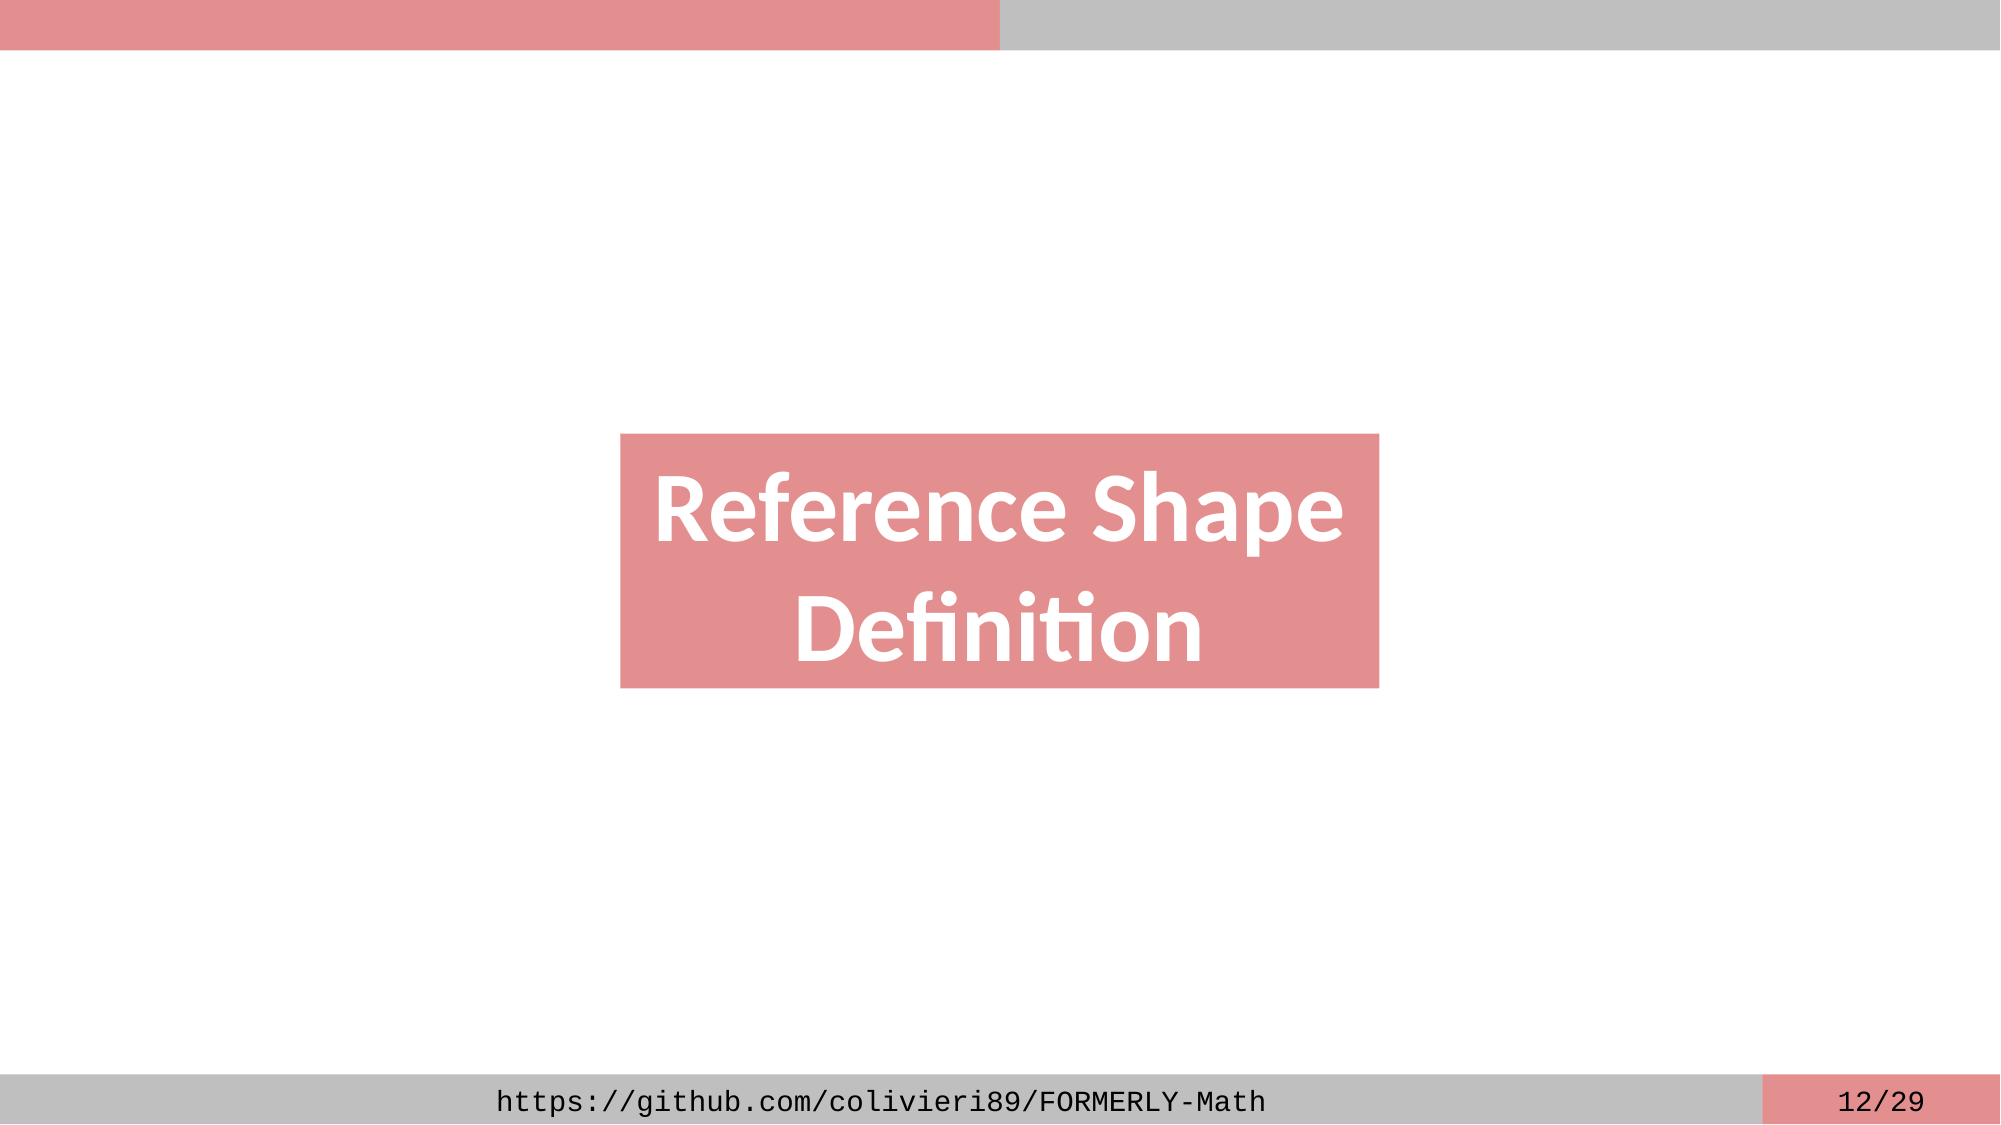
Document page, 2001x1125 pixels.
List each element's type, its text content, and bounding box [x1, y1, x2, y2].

text_box https://github.com/colivieri89/FORMERLY-Math [0, 1074, 1762, 1125]
text_box [0, 0, 999, 51]
text_box 12/29 [1762, 1074, 2000, 1125]
text_box [999, 0, 2000, 51]
text_box Reference Shape Definition [620, 433, 1380, 689]
